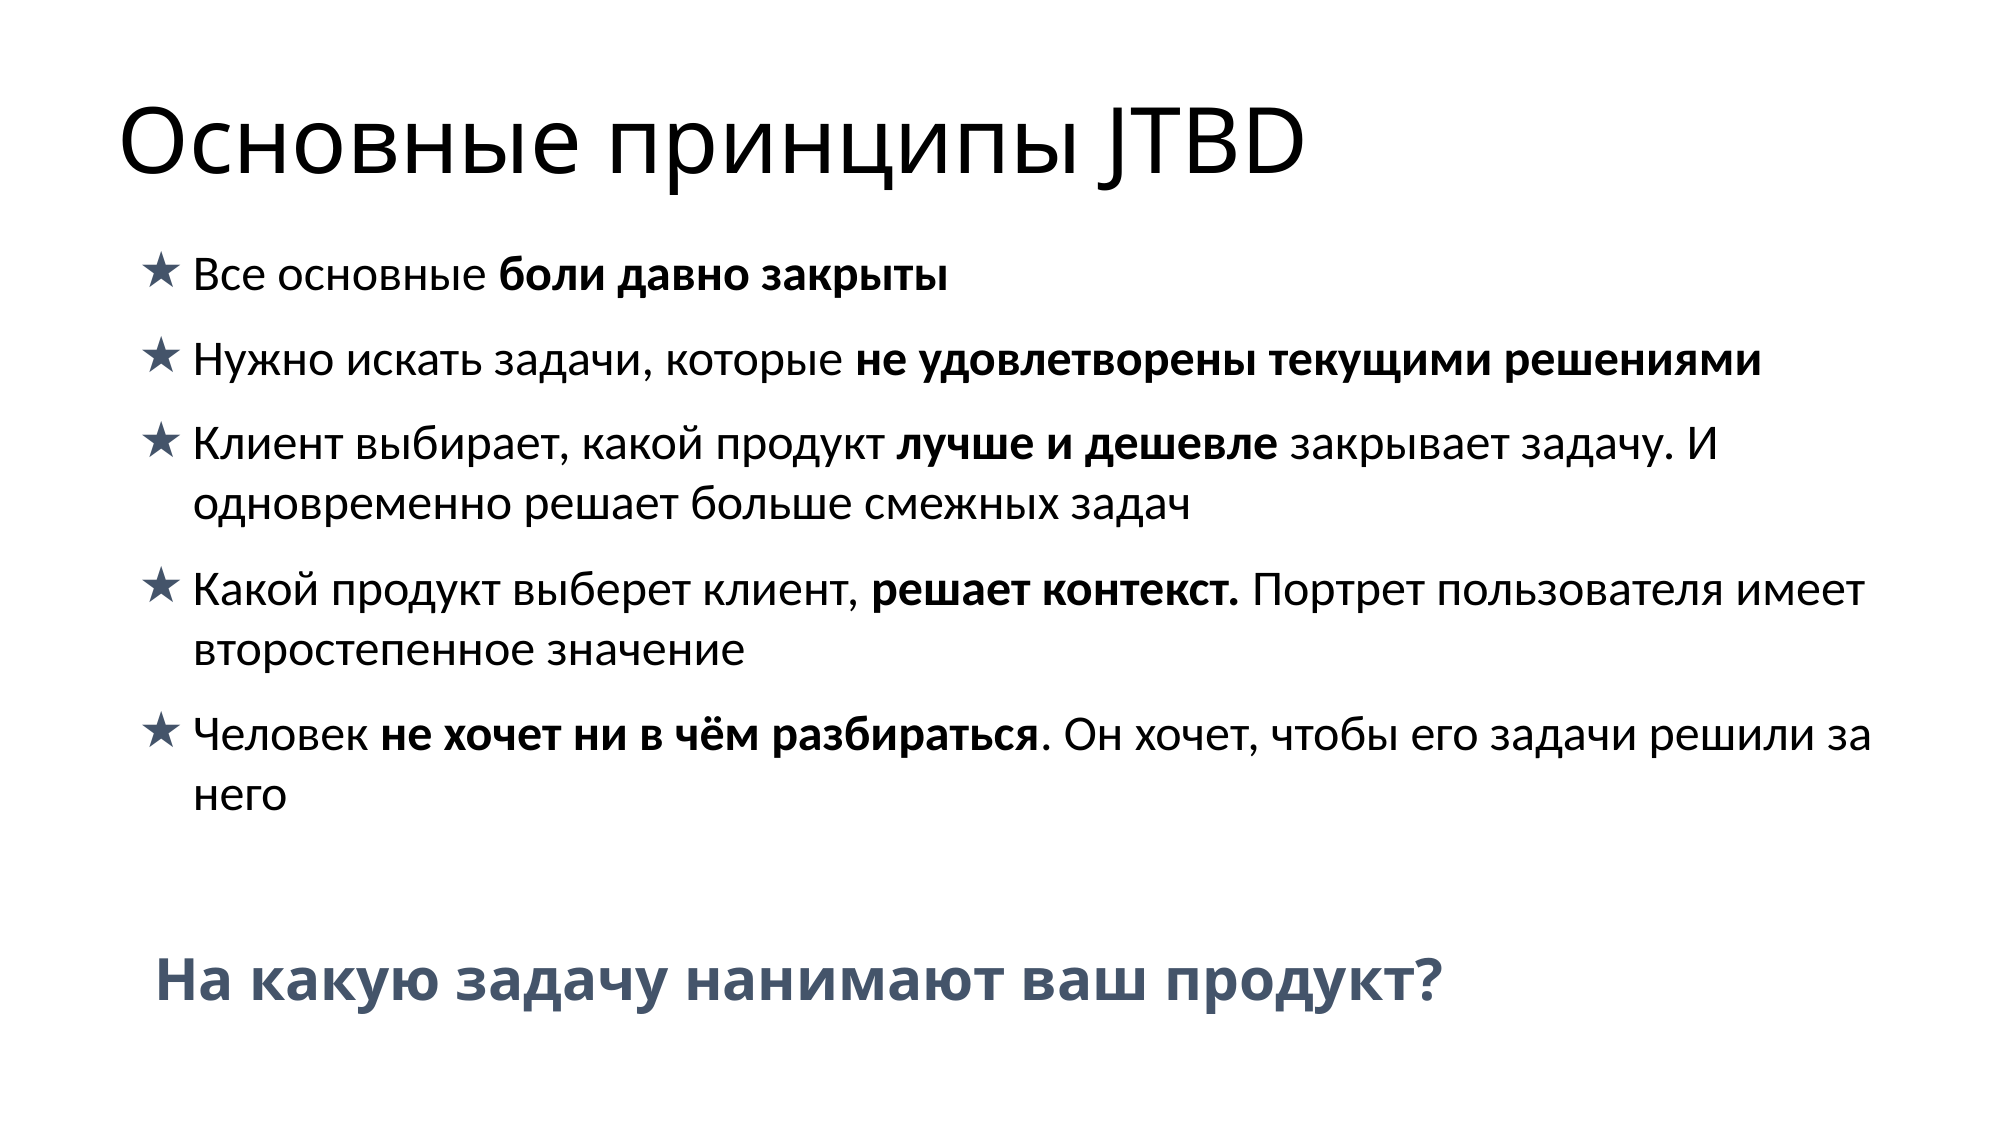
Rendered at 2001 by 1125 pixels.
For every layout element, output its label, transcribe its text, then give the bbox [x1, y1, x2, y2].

text_box На какую задачу нанимают ваш продукт? [139, 892, 1581, 1028]
title Основные принципы JTBD [102, 65, 1864, 222]
list Все основные боли давно закрыты Нужно искать задачи, которые не удовлетворены текущими решениями Клиент выбирает, какой продукт лучше и дешевле закрывает задачу. И одновременно решает больше смежных задач Какой продукт выберет клиент, решает контекст. Портрет пользователя имеет второстепенное значение Человек не хочет ни в чём разбираться. Он хочет, чтобы его задачи решили за него [102, 232, 1931, 1098]
